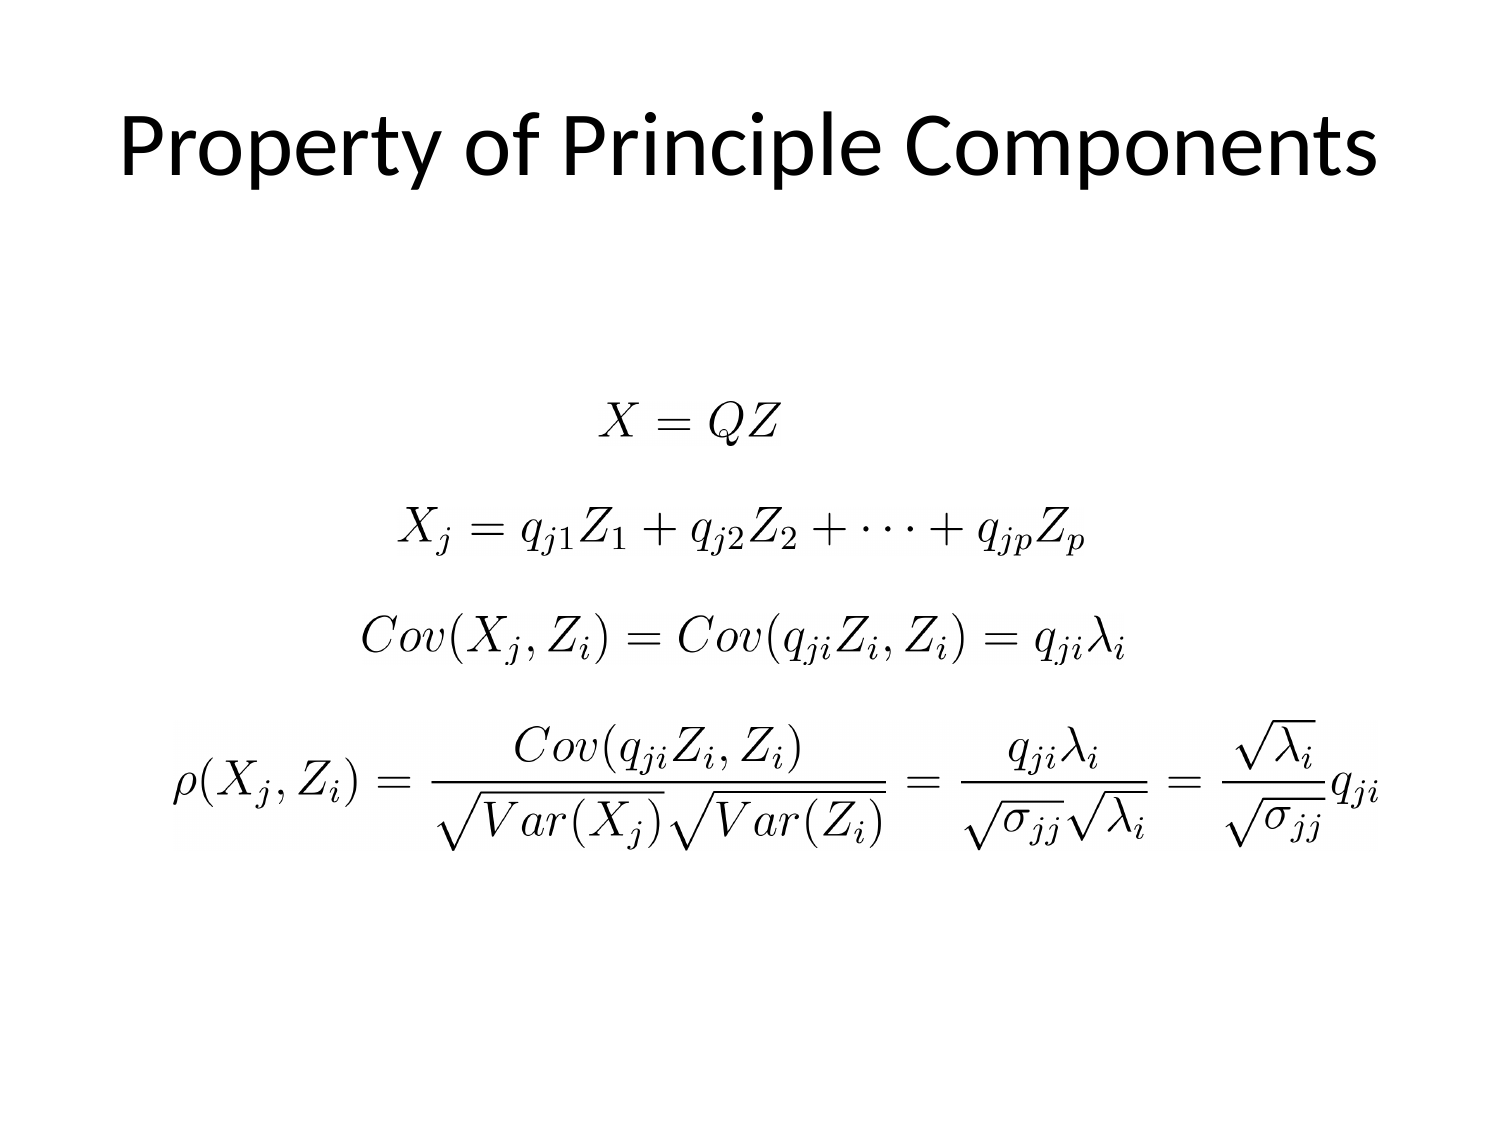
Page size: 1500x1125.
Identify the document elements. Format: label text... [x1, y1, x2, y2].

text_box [596, 396, 783, 449]
title Property of Principle Components [75, 45, 1425, 233]
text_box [395, 503, 1086, 559]
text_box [170, 715, 1380, 857]
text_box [359, 609, 1126, 669]
